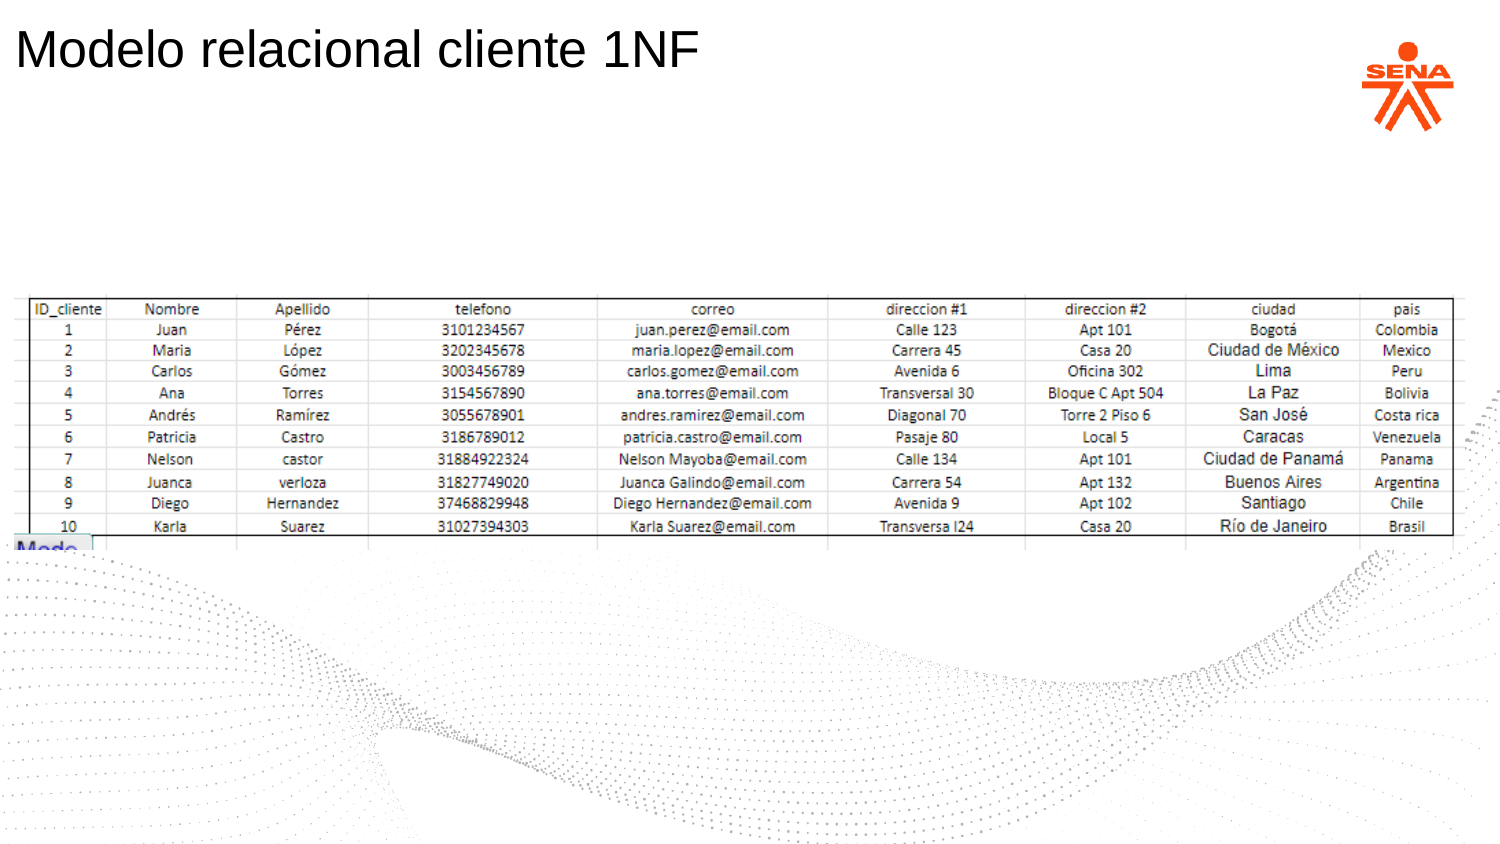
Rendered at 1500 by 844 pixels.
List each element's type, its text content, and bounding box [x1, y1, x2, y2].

picture [0, 0, 1500, 844]
text_box Modelo relacional cliente 1NF [0, 0, 1217, 93]
